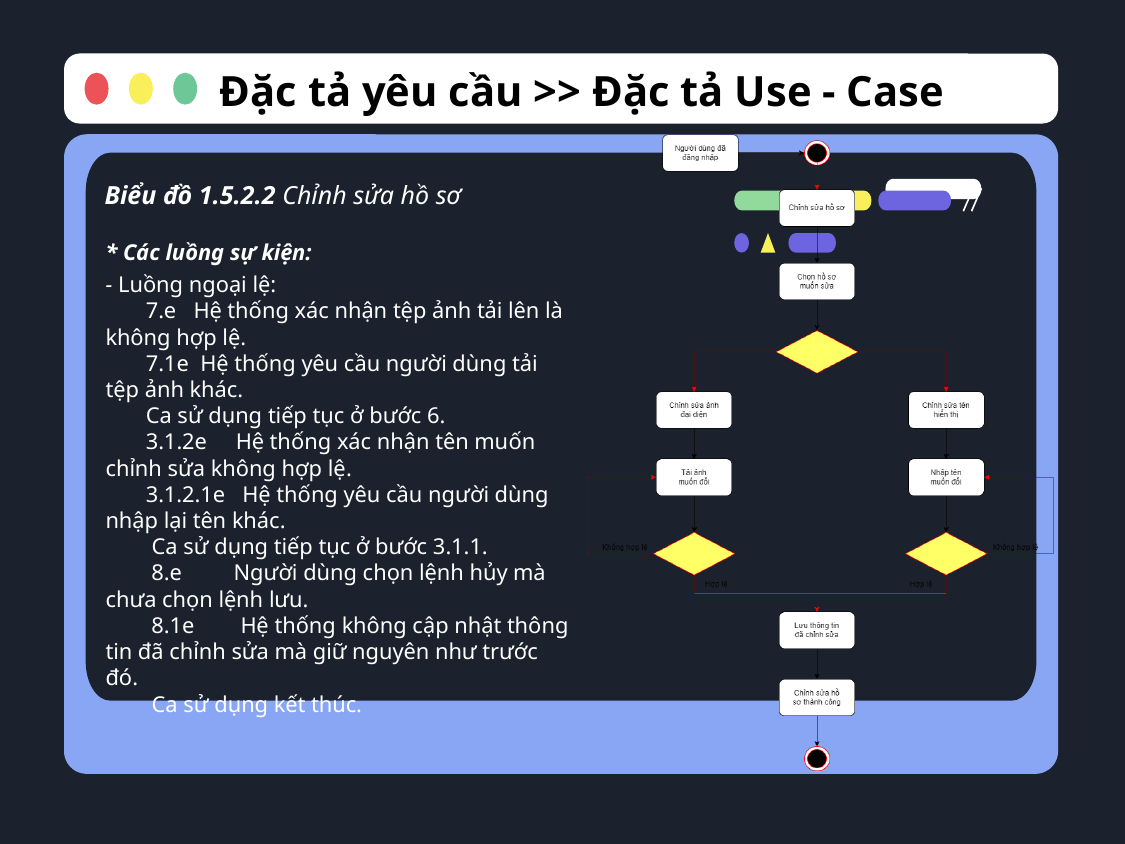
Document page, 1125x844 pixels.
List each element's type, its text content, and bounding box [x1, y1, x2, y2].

subtitle * Các luồng sự kiện: - Luồng ngoại lệ: 7.e Hệ thống xác nhận tệp ảnh tải lên là không hợp lệ. 7.1e Hệ thống yêu cầu người dùng tải tệp ảnh khác. Ca sử dụng tiếp tục ở bước 6. 3.1.2e Hệ thống xác nhận tên muốn chỉnh sửa không hợp lệ. 3.1.2.1e Hệ thống yêu cầu người dùng nhập lại tên khác. Ca sử dụng tiếp tục ở bước 3.1.1. 8.e Người dùng chọn lệnh hủy mà chưa chọn lệnh lưu. 8.1e Hệ thống không cập nhật thông tin đã chỉnh sửa mà giữ nguyên như trước đó. Ca sử dụng kết thúc. [67, 223, 576, 651]
picture [581, 134, 1059, 772]
title Biểu đồ 1.5.2.2 Chỉnh sửa hồ sơ [89, 147, 576, 223]
text_box Đặc tả yêu cầu >> Đặc tả Use - Case [208, 42, 1003, 137]
